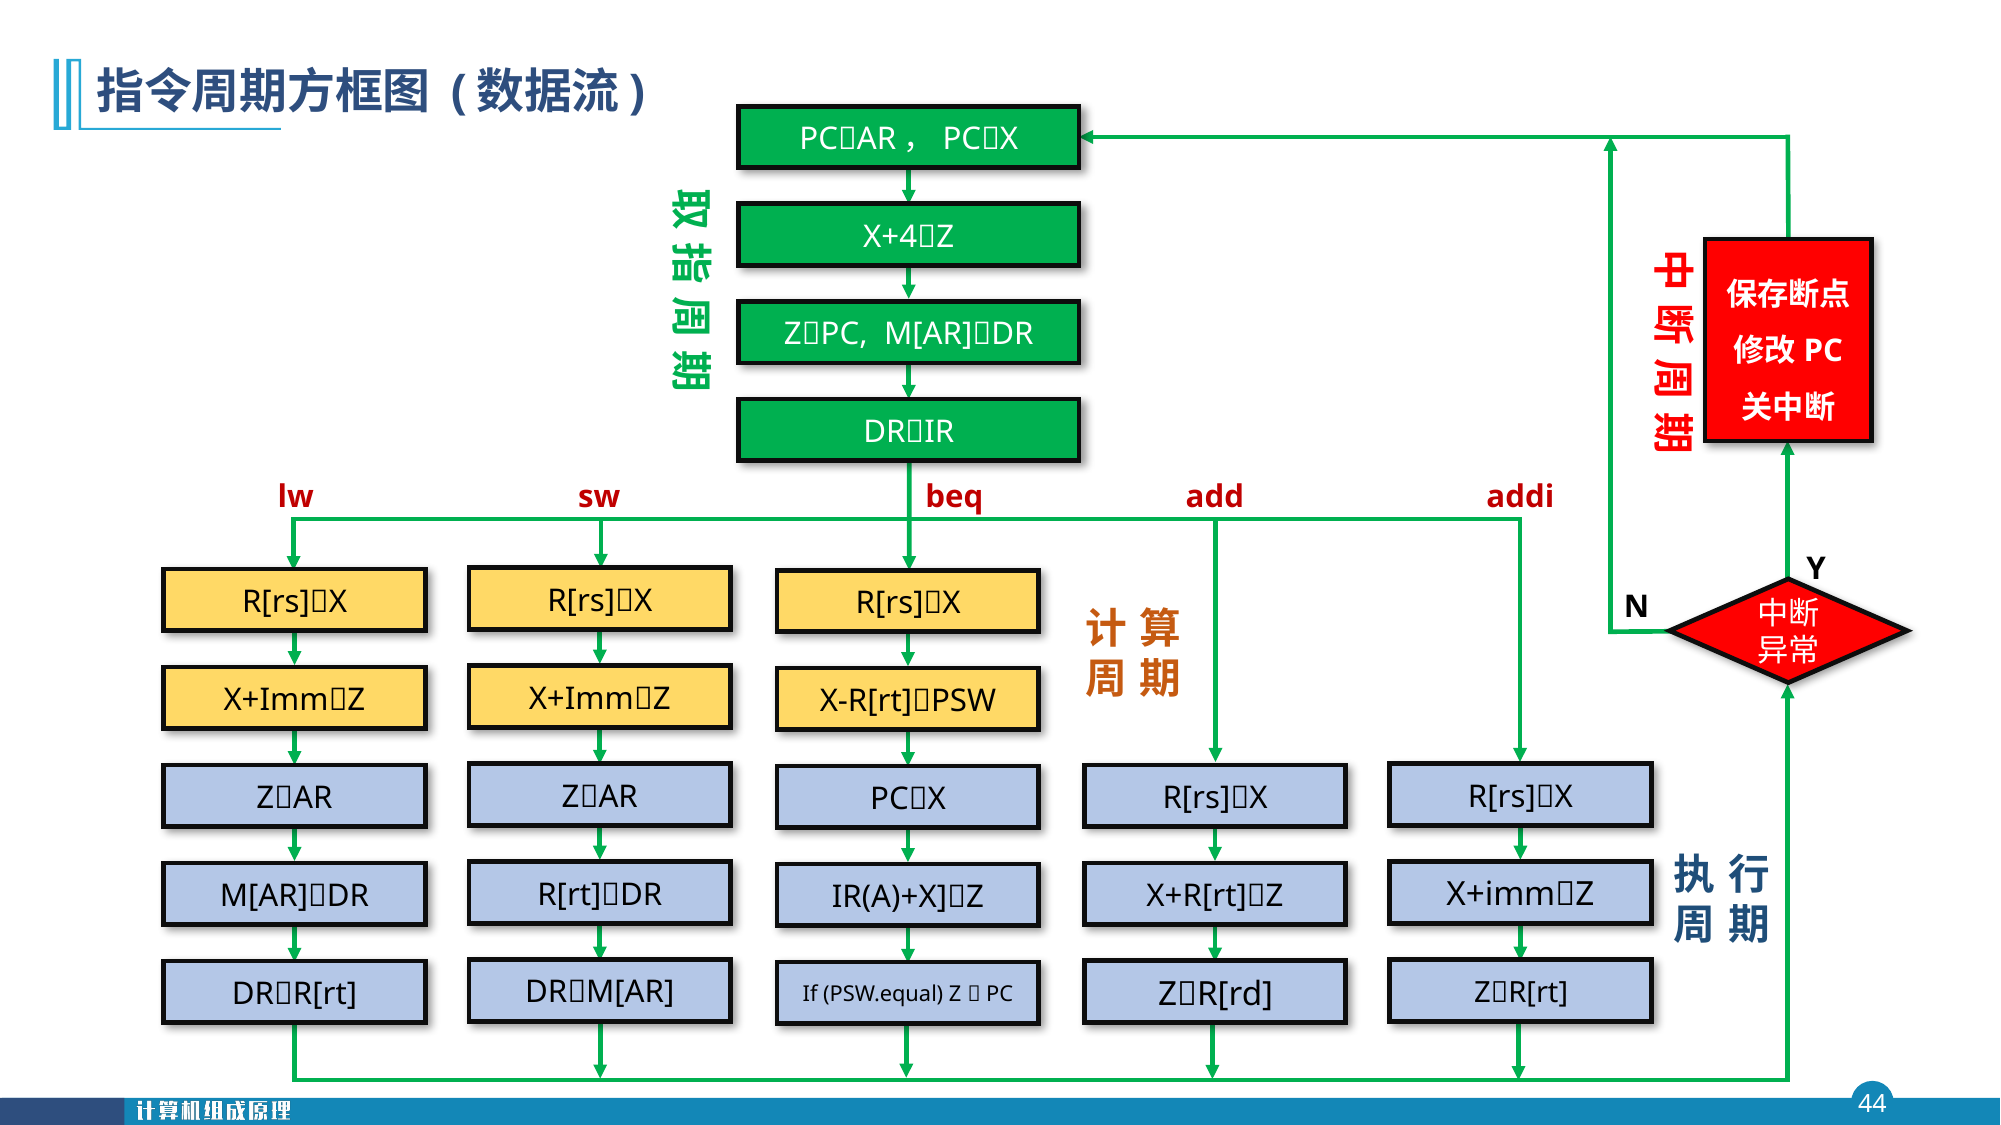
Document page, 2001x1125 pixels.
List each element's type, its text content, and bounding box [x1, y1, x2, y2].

title 指令周期方框图 (数据流) [81, 42, 773, 144]
text_box 保存断点 修改PC 关中断 [1709, 238, 1873, 442]
text_box 取指周期 [644, 173, 726, 408]
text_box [294, 684, 1788, 1081]
text_box 中断异常 [1669, 578, 1910, 684]
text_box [163, 453, 1652, 1024]
text_box 中断周期 [1678, 235, 1709, 469]
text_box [1787, 440, 1857, 595]
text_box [738, 106, 1080, 461]
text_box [1609, 136, 1678, 632]
